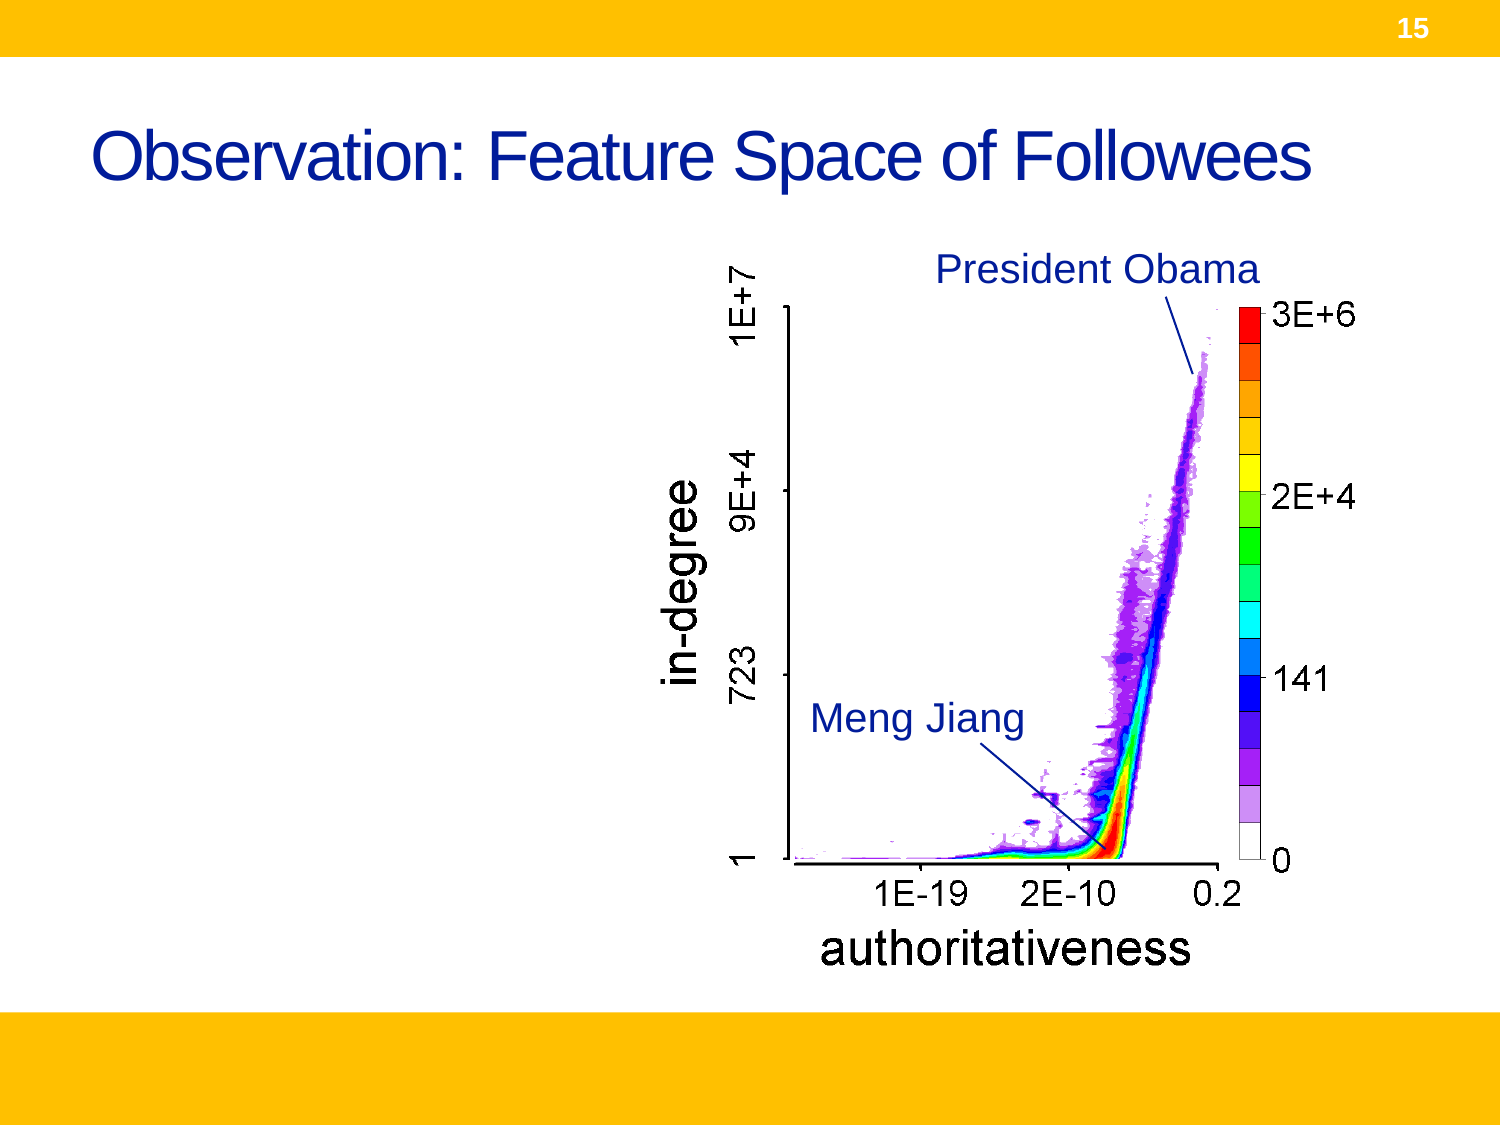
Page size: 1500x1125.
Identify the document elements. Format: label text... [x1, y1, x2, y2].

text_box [980, 742, 1106, 850]
title Observation: Feature Space of Followees [75, 71, 1425, 234]
slide_number 15 [1381, 0, 1500, 55]
text_box President Obama [920, 234, 1291, 261]
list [655, 264, 1400, 1009]
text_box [1165, 296, 1193, 375]
